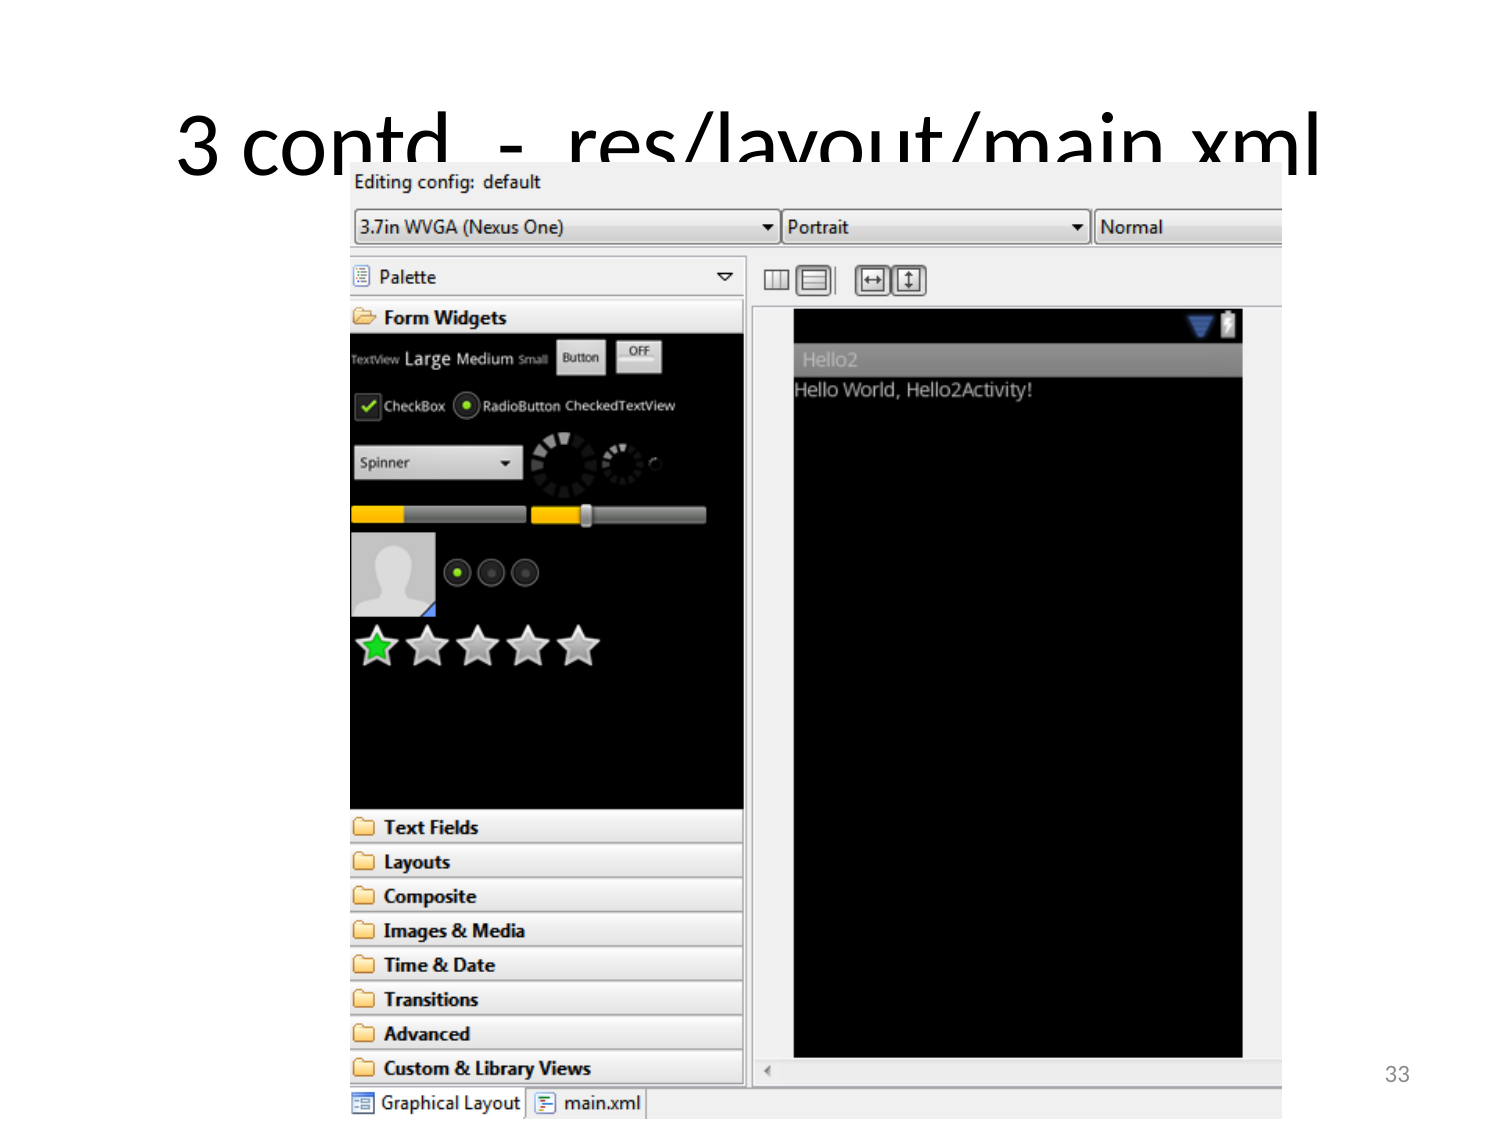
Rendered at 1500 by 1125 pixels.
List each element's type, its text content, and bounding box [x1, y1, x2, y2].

picture [349, 162, 1282, 1120]
title 3 contd. - res/layout/main.xml [74, 44, 1426, 233]
slide_number 33 [1285, 1042, 1425, 1103]
